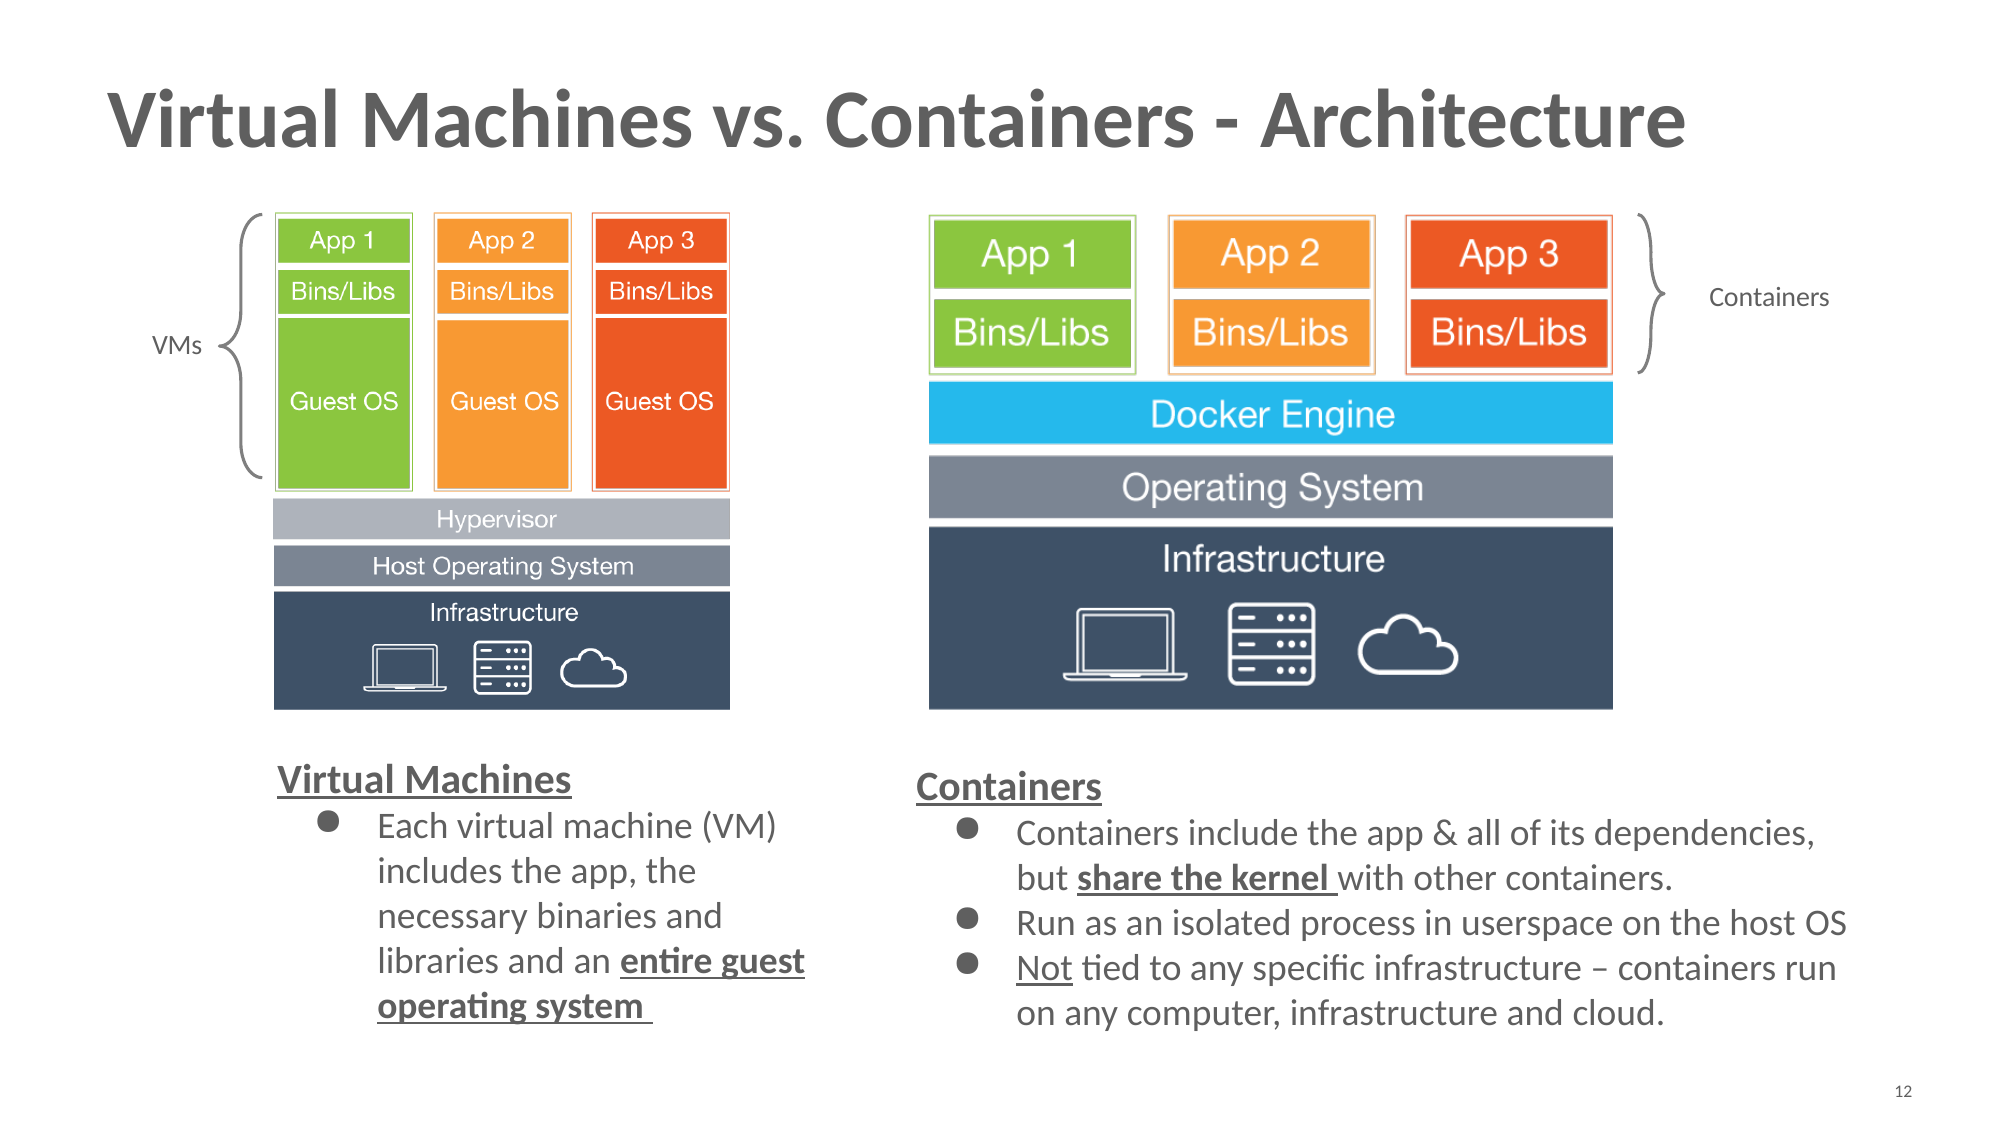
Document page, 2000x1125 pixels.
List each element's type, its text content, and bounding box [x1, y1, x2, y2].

text_box Virtual Machines Each virtual machine (VM) includes the app, the necessary binaries and libraries and an entire guest operating system [257, 731, 874, 919]
text_box [238, 214, 263, 478]
title Virtual Machines vs. Containers - Architecture [87, 37, 1913, 184]
text_box Containers [1689, 258, 1913, 329]
text_box Containers Containers include the app & all of its dependencies, but share the kernel with other containers. Run as an isolated process in userspace on the host OS Not tied to any specific infrastructure – containers run on any computer, infrastructure and cloud. [896, 738, 1883, 1015]
slide_number 12 [1849, 1075, 1913, 1106]
text_box [1637, 214, 1665, 373]
picture [273, 212, 730, 710]
text_box VMs [132, 307, 238, 378]
picture [928, 214, 1613, 710]
